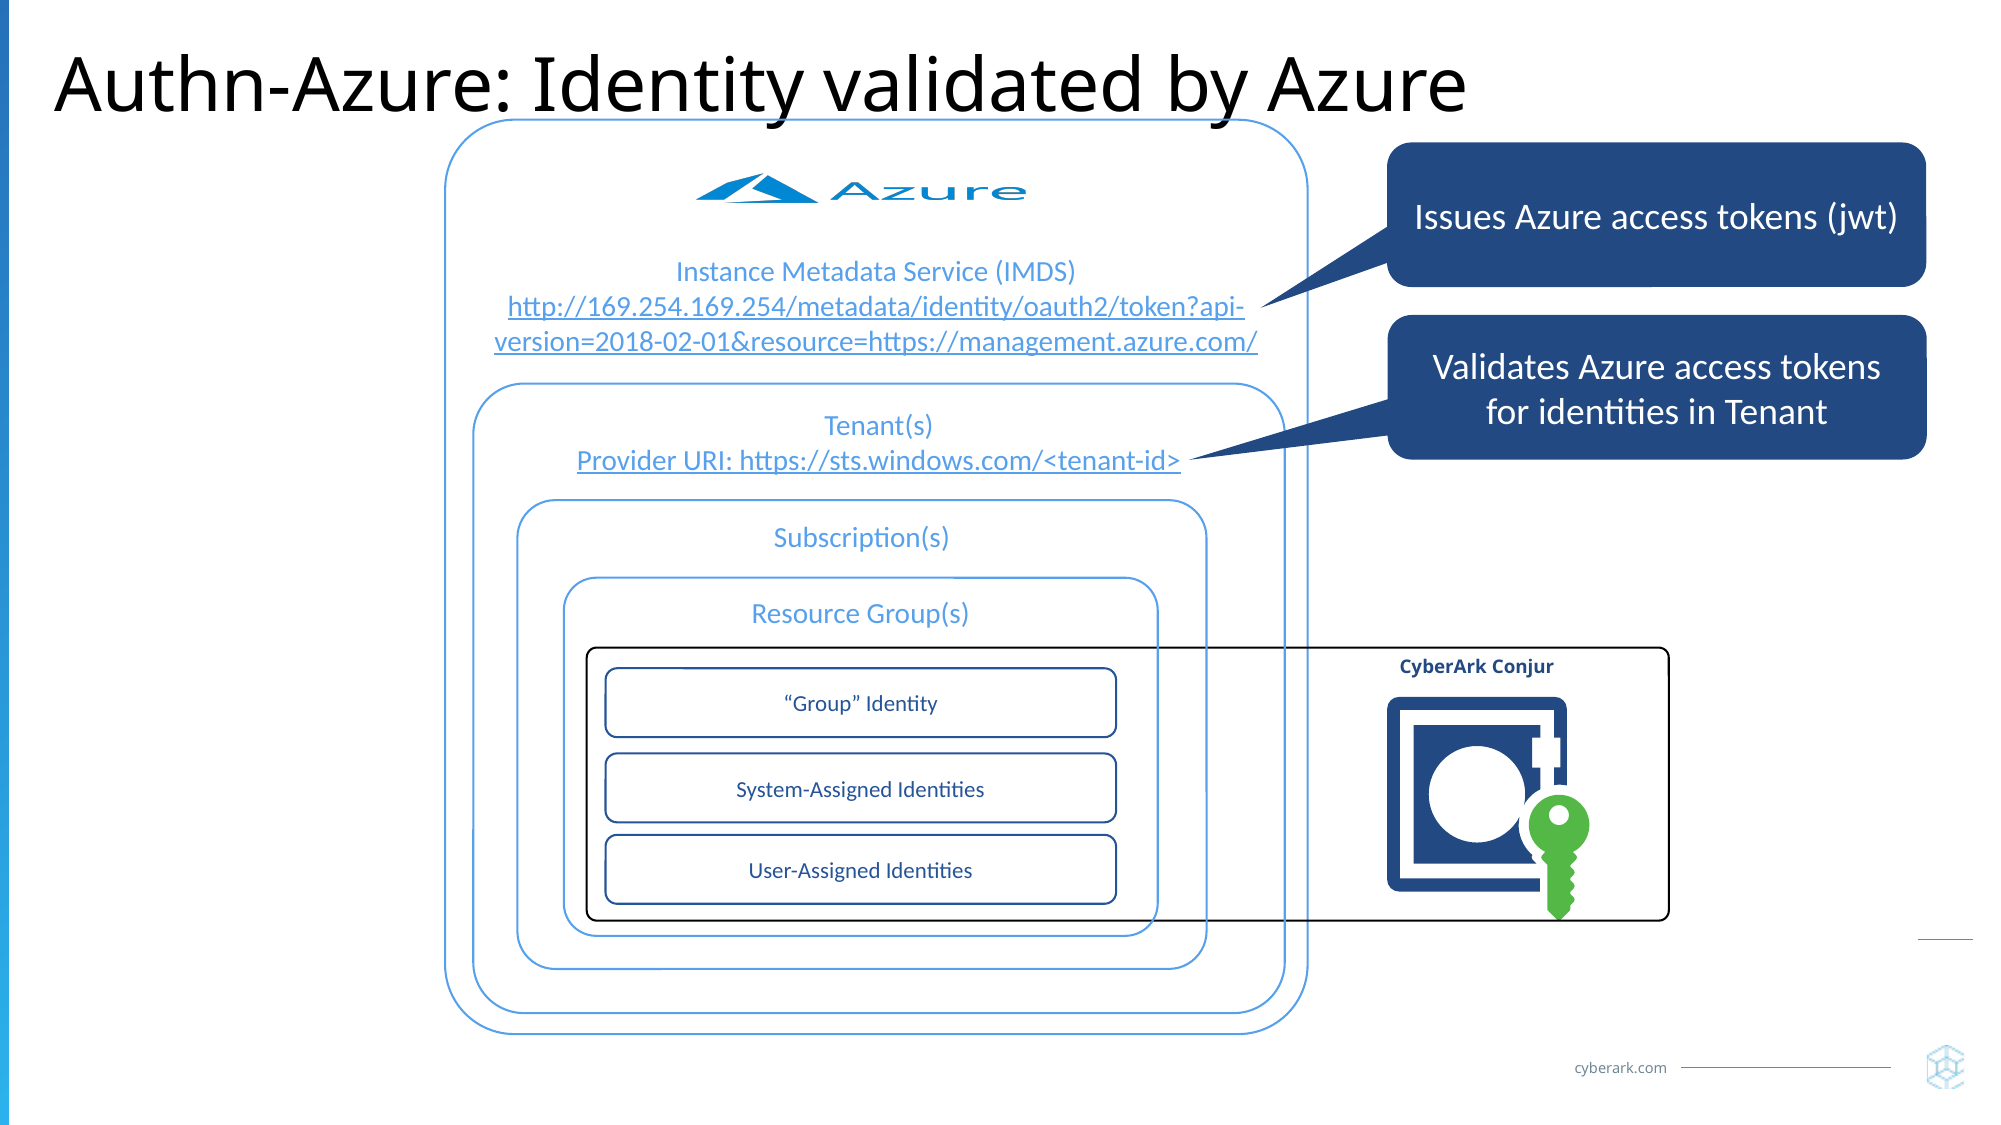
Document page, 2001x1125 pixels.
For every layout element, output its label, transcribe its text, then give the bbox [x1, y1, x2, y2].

text_box Issues Azure access tokens (jwt) [1669, 142, 1927, 287]
title Authn-Azure: Identity validated by Azure [54, 53, 1948, 120]
text_box Validates Azure access tokens for identities in Tenant [1669, 314, 1927, 460]
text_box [445, 119, 1669, 1035]
